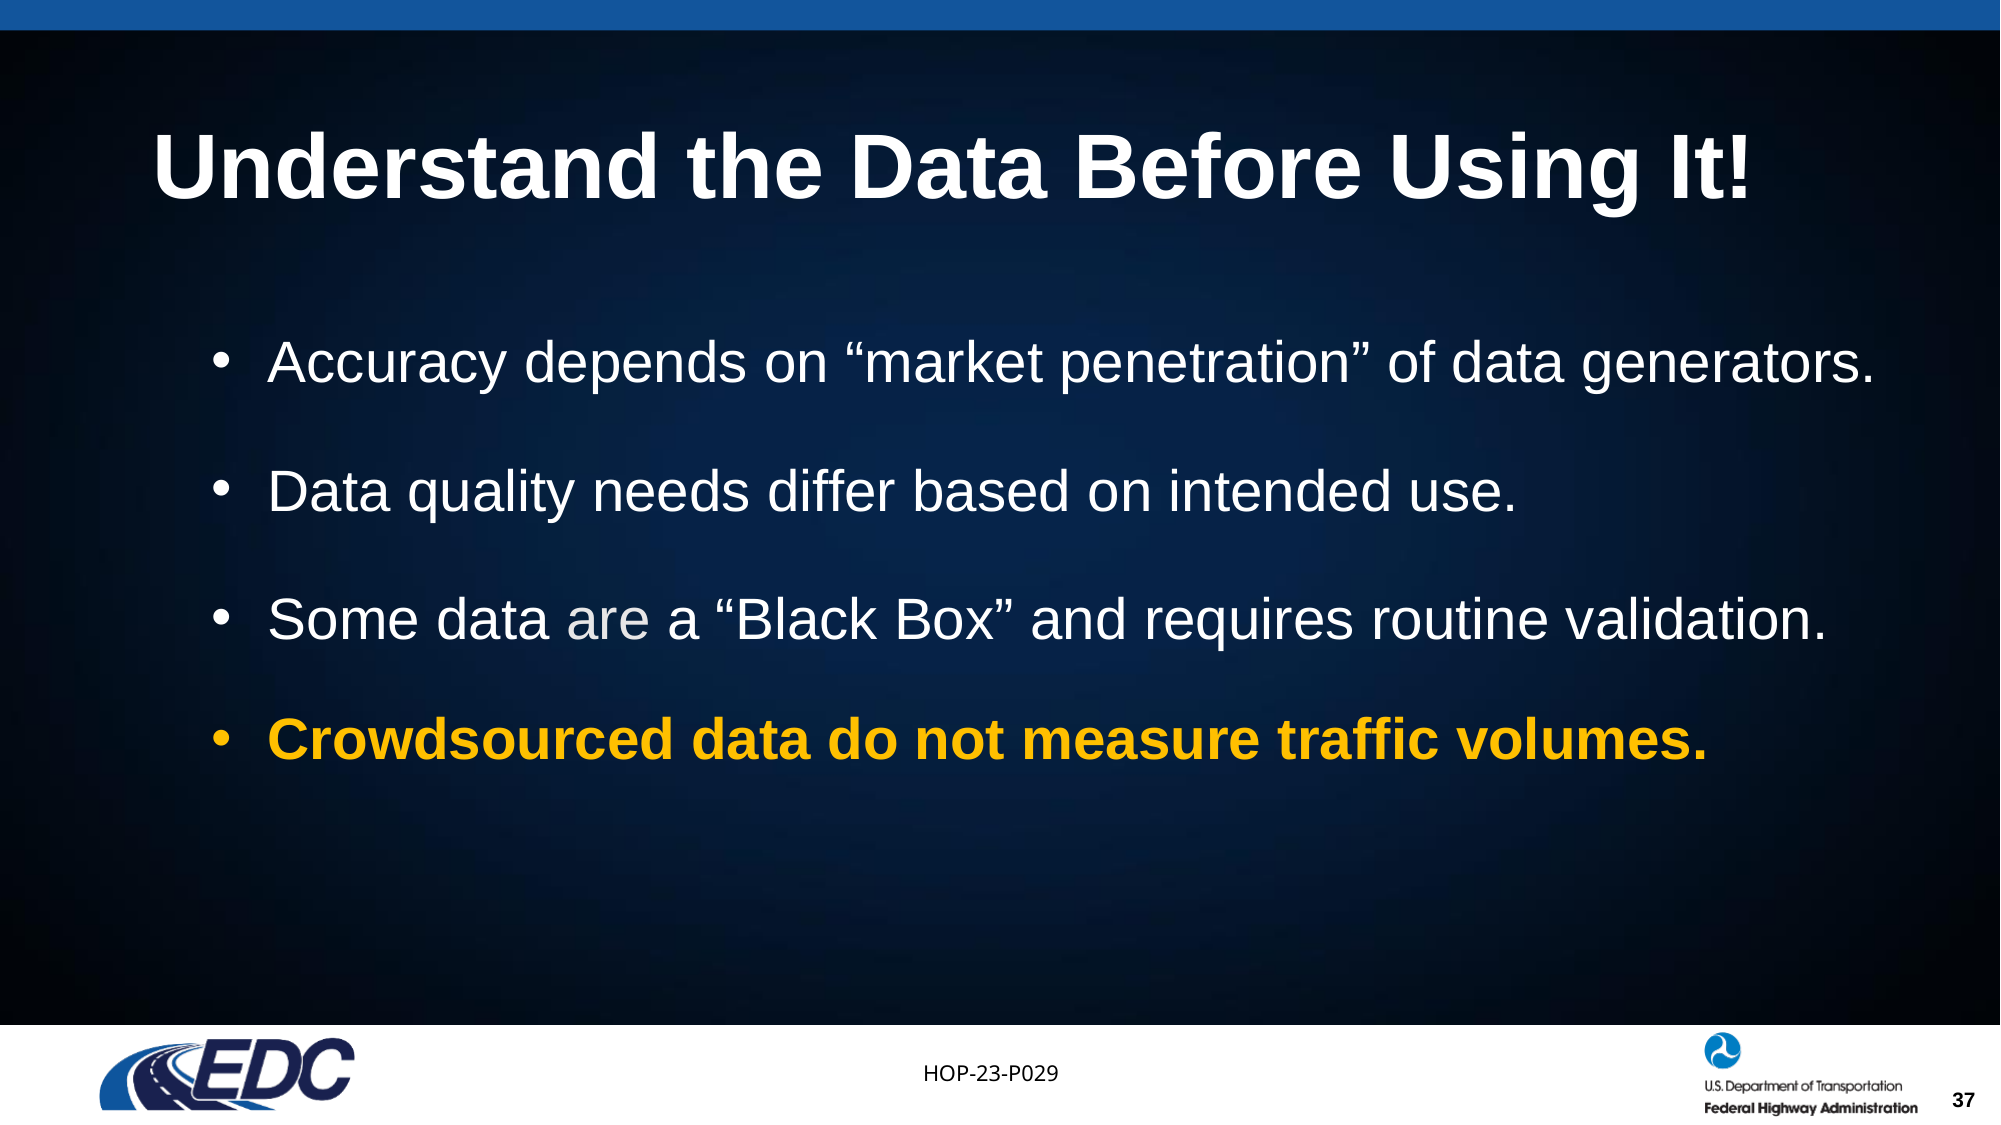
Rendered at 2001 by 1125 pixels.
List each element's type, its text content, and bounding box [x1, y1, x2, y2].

slide_number 37 [1930, 1075, 1991, 1120]
picture [0, 31, 2000, 1125]
list Accuracy depends on “market penetration” of data generators. Data quality needs differ based on intended use. Some data are a “Black Box” and requires routine validation. Crowdsourced data do not measure traffic volumes. [196, 317, 1904, 992]
picture [97, 1035, 357, 1114]
title Understand the Data Before Using It! [137, 59, 1863, 278]
